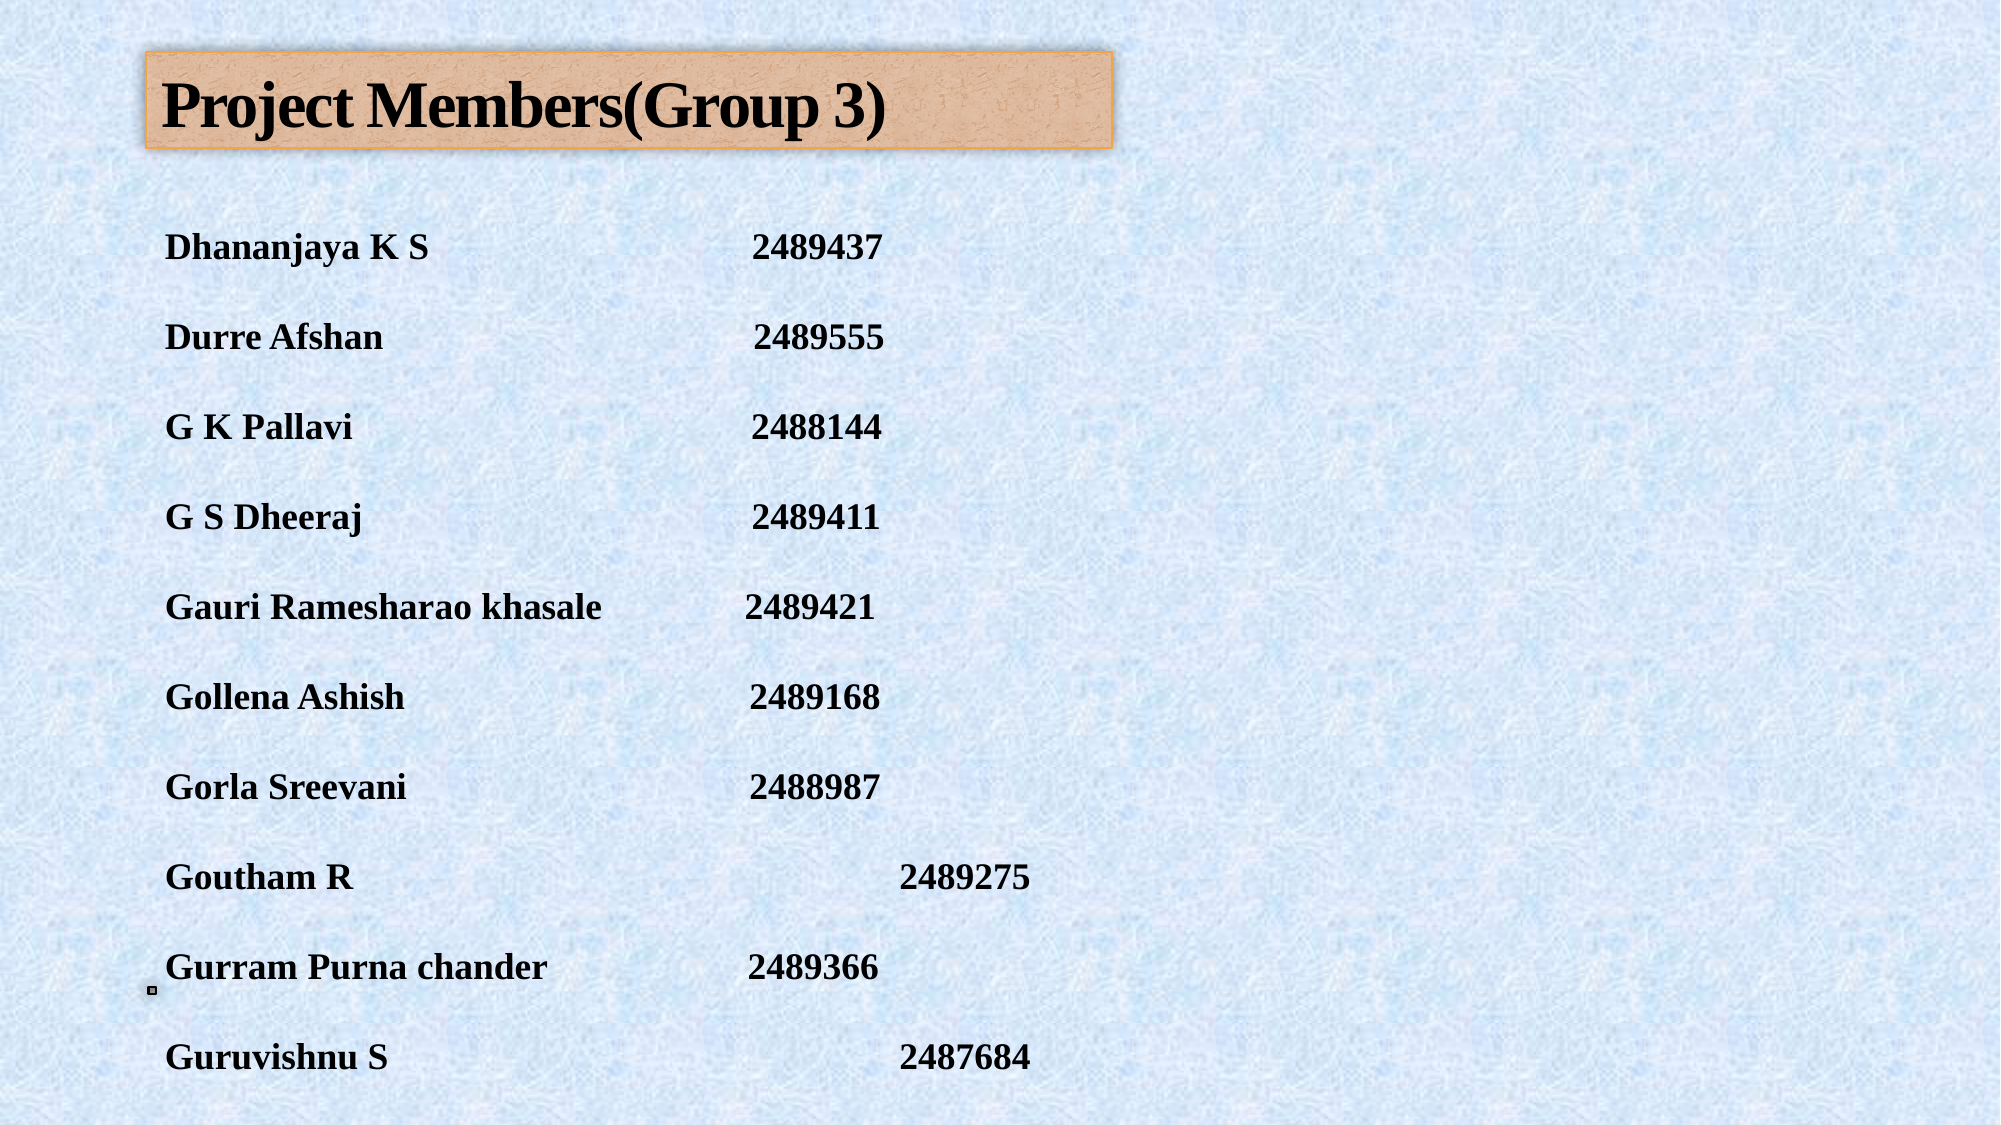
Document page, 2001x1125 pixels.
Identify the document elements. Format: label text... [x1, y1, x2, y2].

title Project Members(Group 3) [145, 51, 1113, 149]
text_box Dhananjaya K S 2489437 Durre Afshan 2489555 G K Pallavi 2488144 G S Dheeraj 2489411 Gauri Ramesharao khasale 2489421 Gollena Ashish 2489168 Gorla Sreevani 2488987 Goutham R 2489275 Gurram Purna chander 2489366 Guruvishnu S 2487684 [150, 214, 1665, 1085]
picture [0, 0, 2001, 1125]
